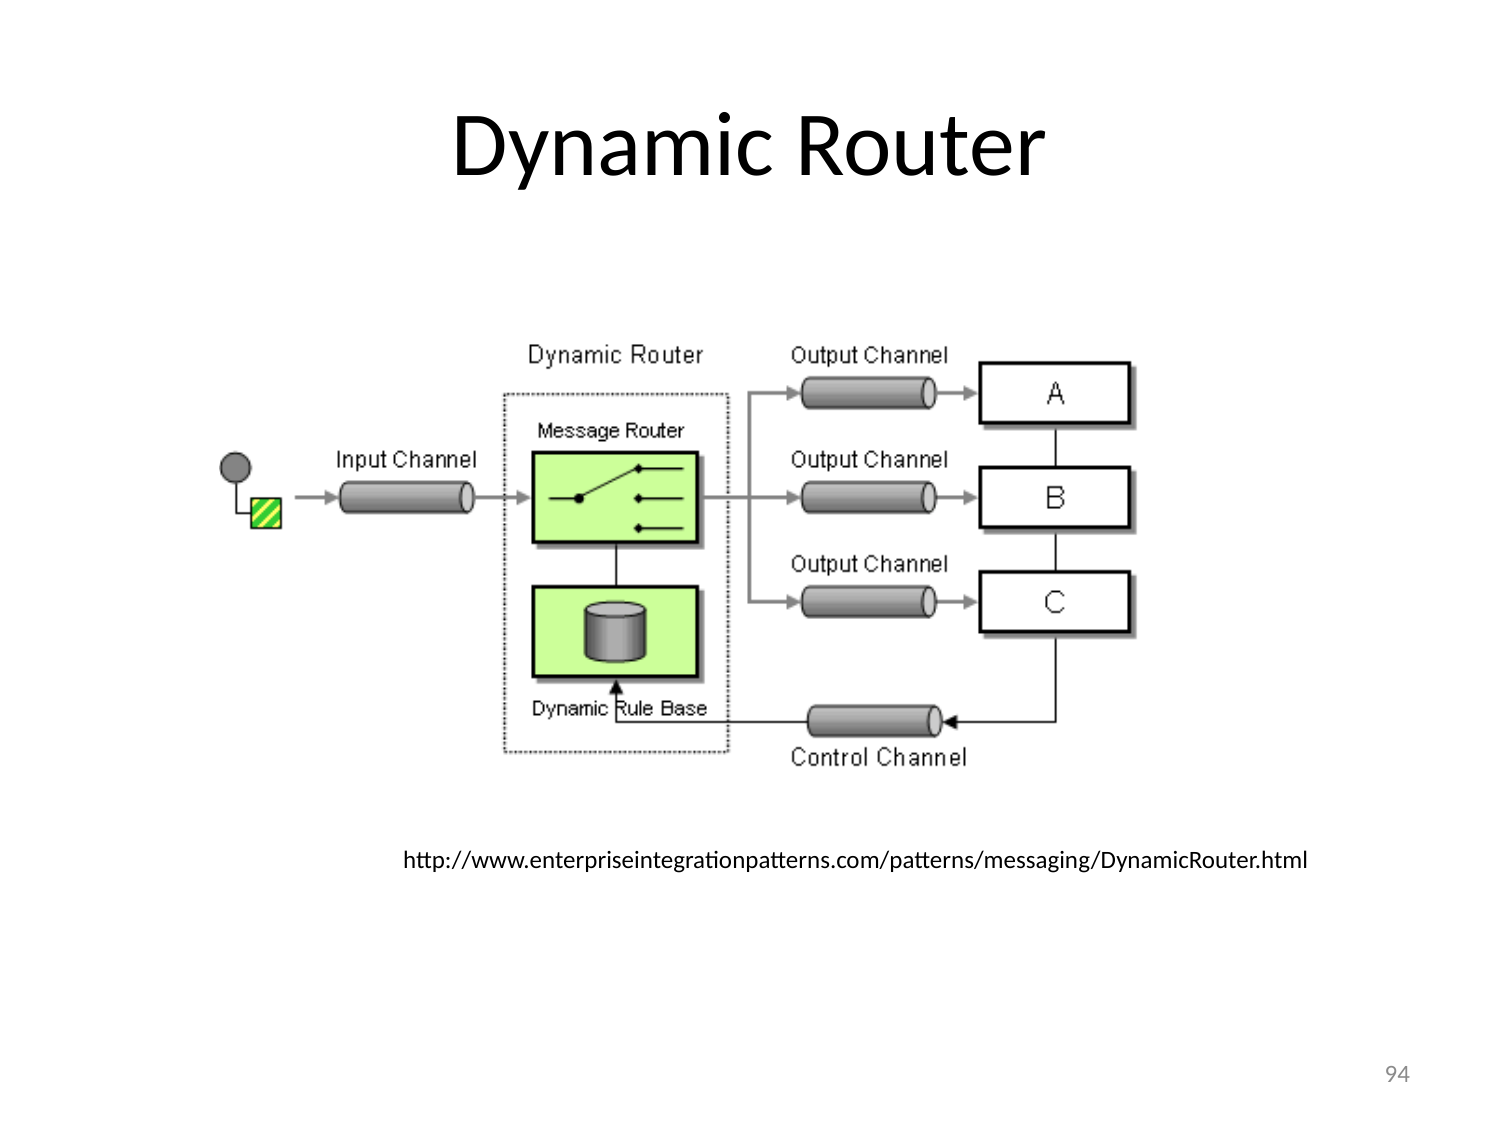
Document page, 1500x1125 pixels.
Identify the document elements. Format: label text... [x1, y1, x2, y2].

title Dynamic Router [75, 45, 1425, 233]
slide_number 94 [1074, 1042, 1425, 1103]
picture [219, 330, 1140, 784]
text_box http://www.enterpriseintegrationpatterns.com/patterns/messaging/DynamicRouter.html [388, 835, 1349, 881]
